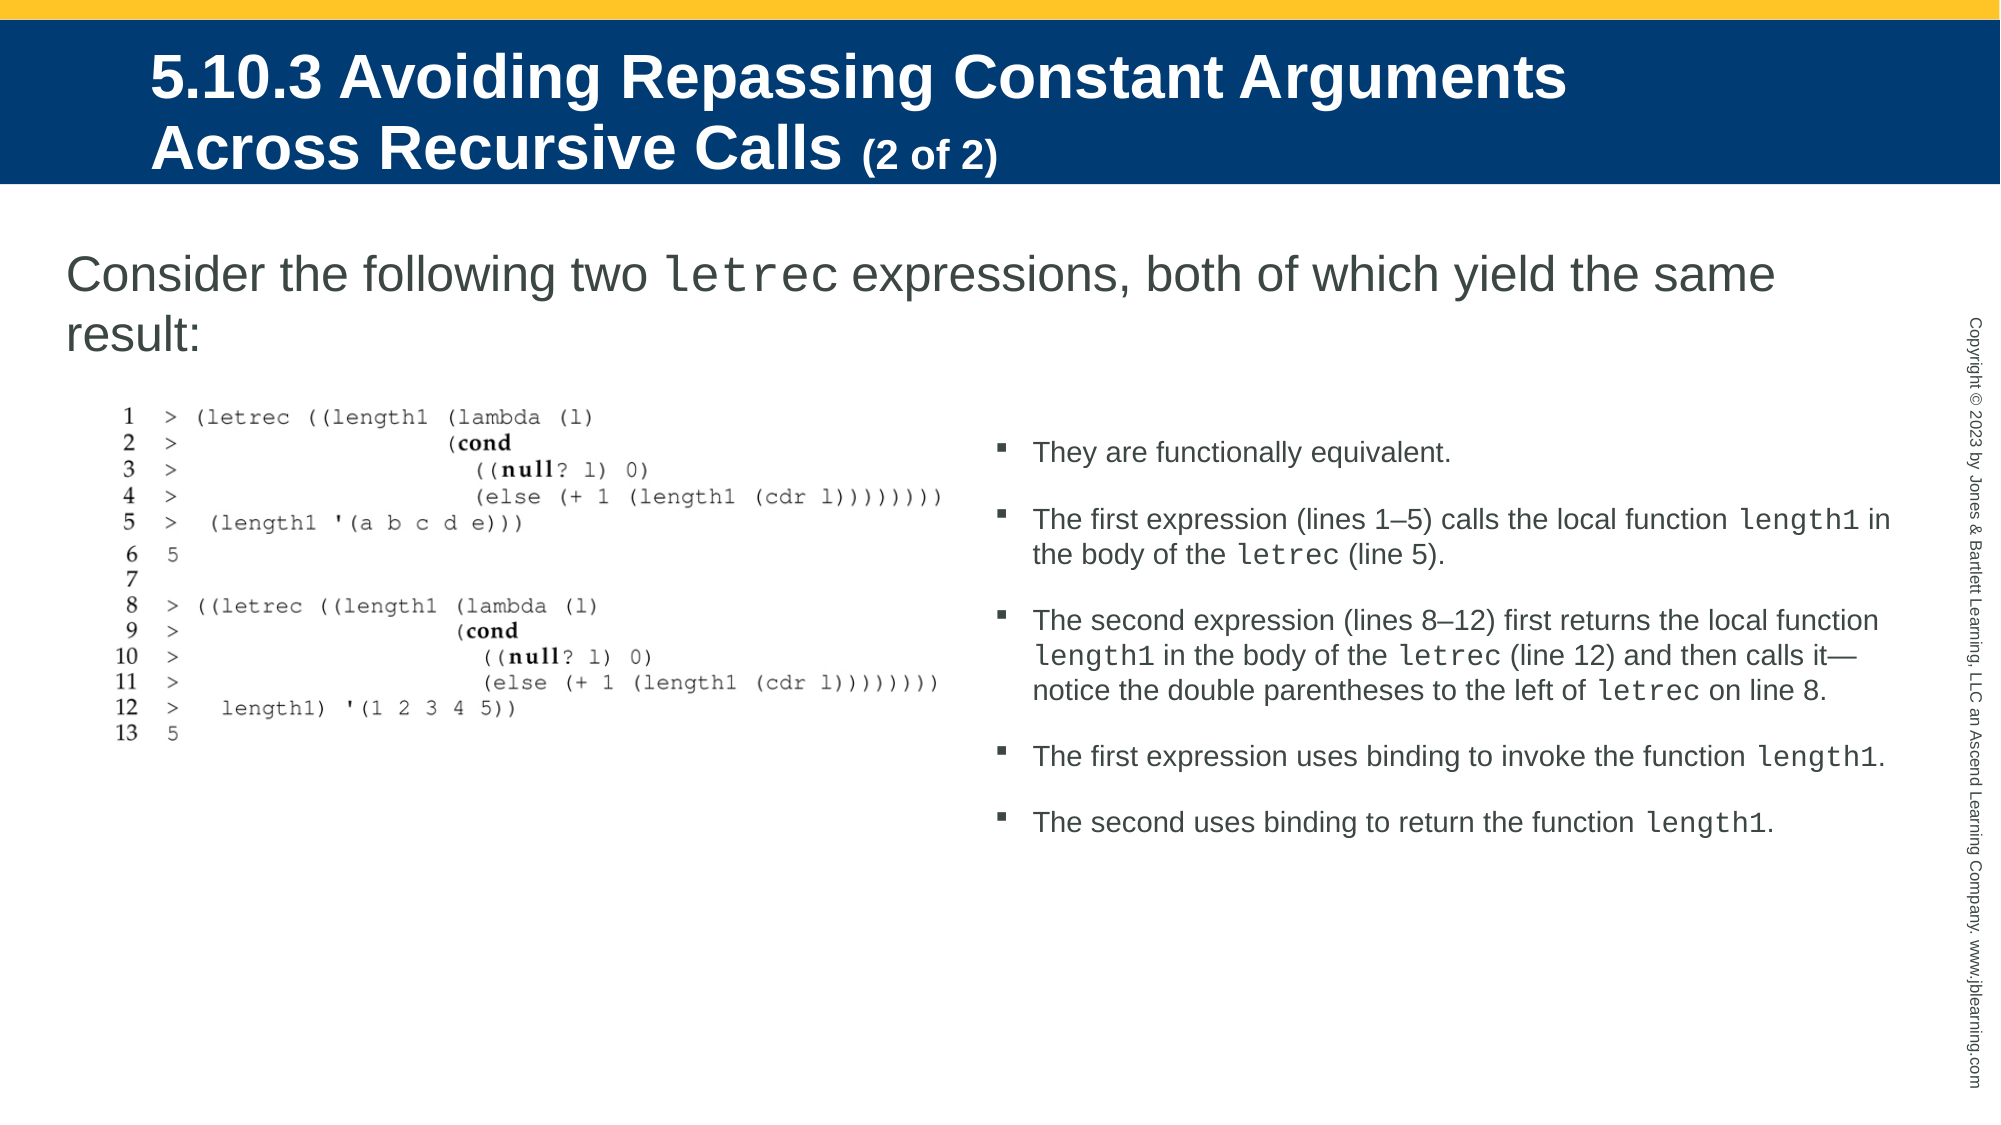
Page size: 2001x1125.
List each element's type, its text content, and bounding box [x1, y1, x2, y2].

text_box Consider the following two letrec expressions, both of which yield the same result: [51, 233, 1864, 414]
text_box They are functionally equivalent. The first expression (lines 1–5) calls the local function length1 in the body of the letrec (line 5). The second expression (lines 8–12) first returns the local function length1 in the body of the letrec (line 12) and then calls it—notice the double parentheses to the left of letrec on line 8. The first expression uses binding to invoke the function length1. The second uses binding to return the function length1. [980, 426, 1946, 854]
picture [122, 406, 942, 536]
picture [115, 543, 938, 743]
title 5.10.3 Avoiding Repassing Constant Arguments Across Recursive Calls (2 of 2) [0, 19, 2000, 185]
